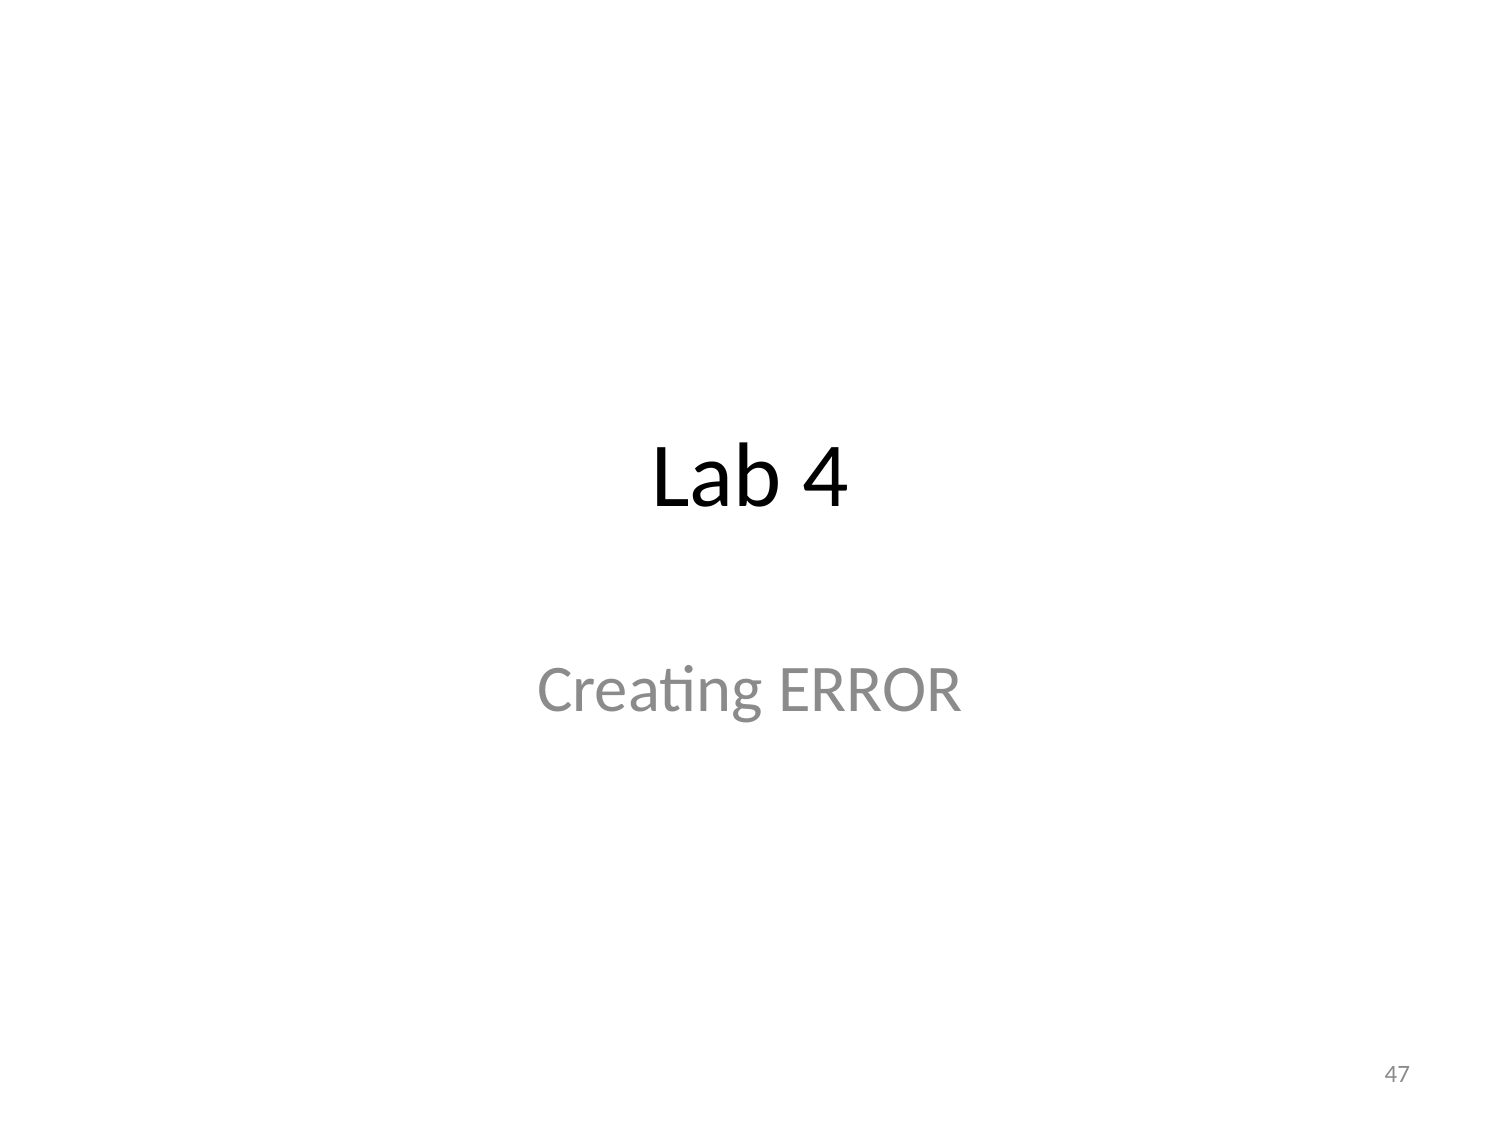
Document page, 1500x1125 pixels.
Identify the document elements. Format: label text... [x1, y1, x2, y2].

title Lab 4 [112, 349, 1388, 591]
slide_number 47 [1074, 1042, 1425, 1103]
subtitle Creating ERROR [224, 637, 1276, 926]
